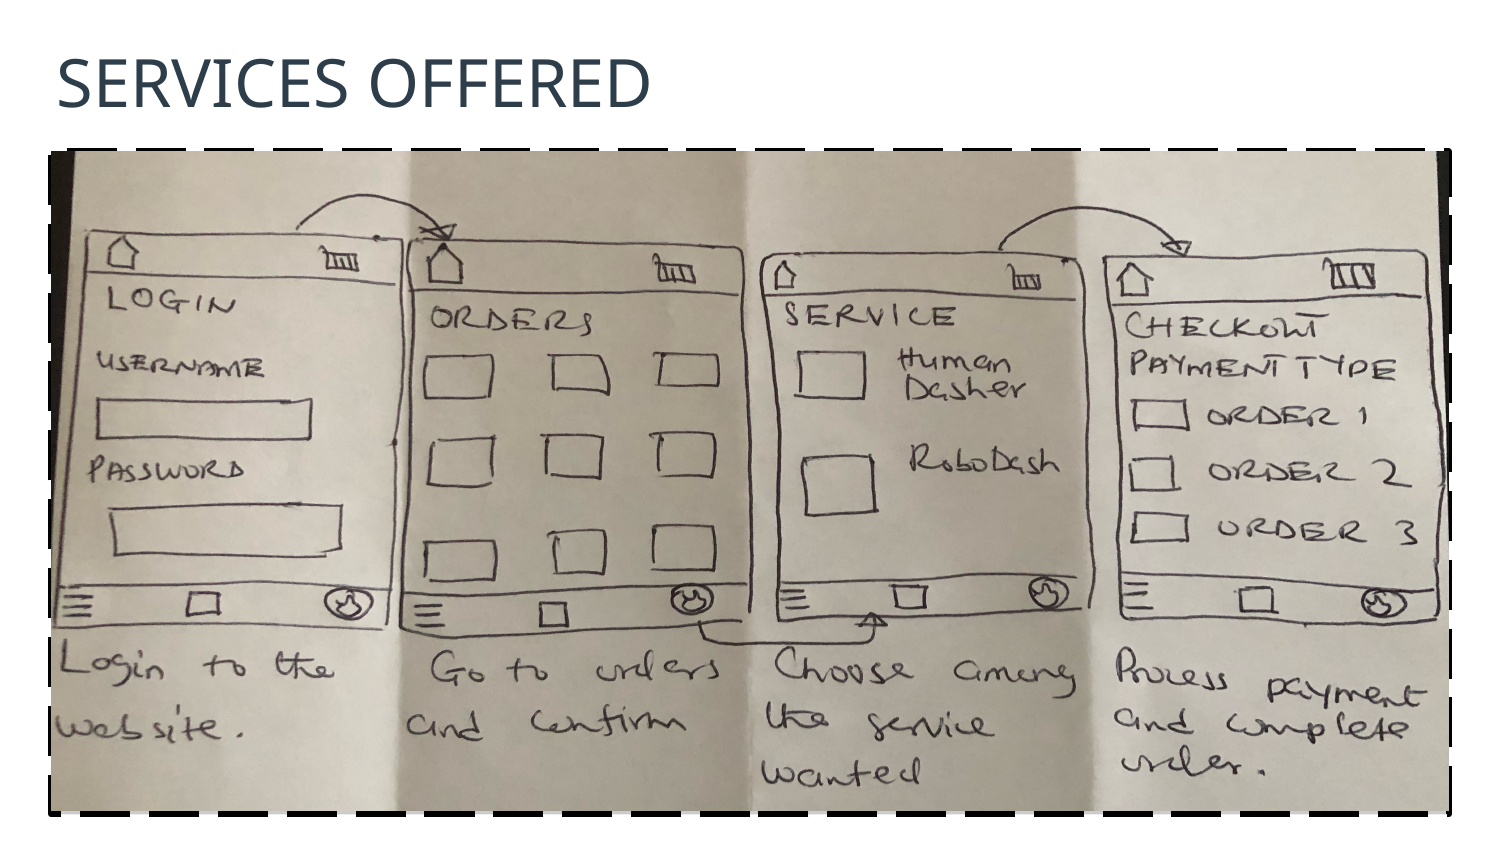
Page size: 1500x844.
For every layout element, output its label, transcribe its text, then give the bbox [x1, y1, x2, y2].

picture [50, 151, 1450, 812]
title SERVICES OFFERED [51, 35, 1449, 130]
